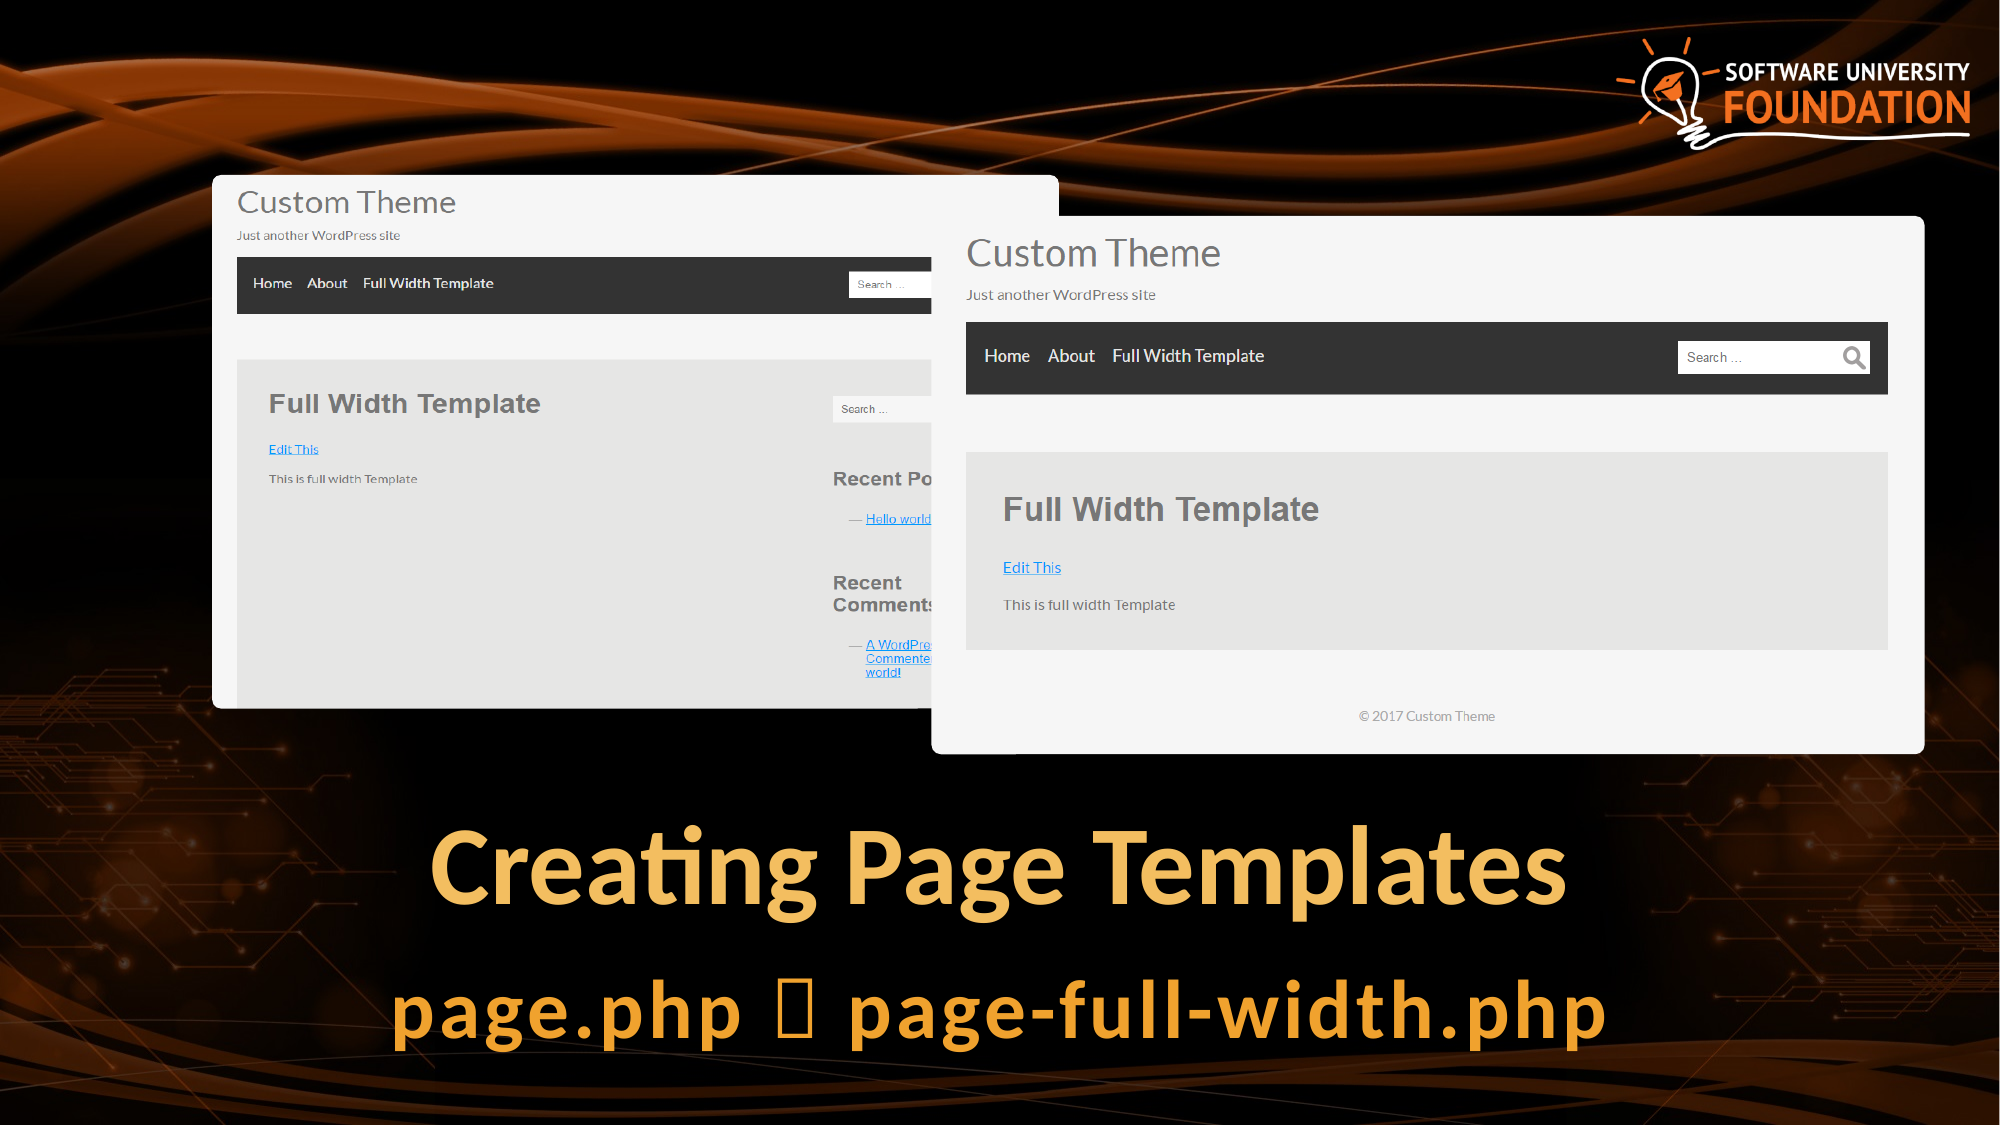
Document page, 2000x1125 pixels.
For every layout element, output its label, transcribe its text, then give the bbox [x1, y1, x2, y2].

title Creating Page Templates [255, 800, 1744, 935]
picture [0, 0, 2000, 1125]
list page.php  page-full-width.php [255, 944, 1744, 1058]
